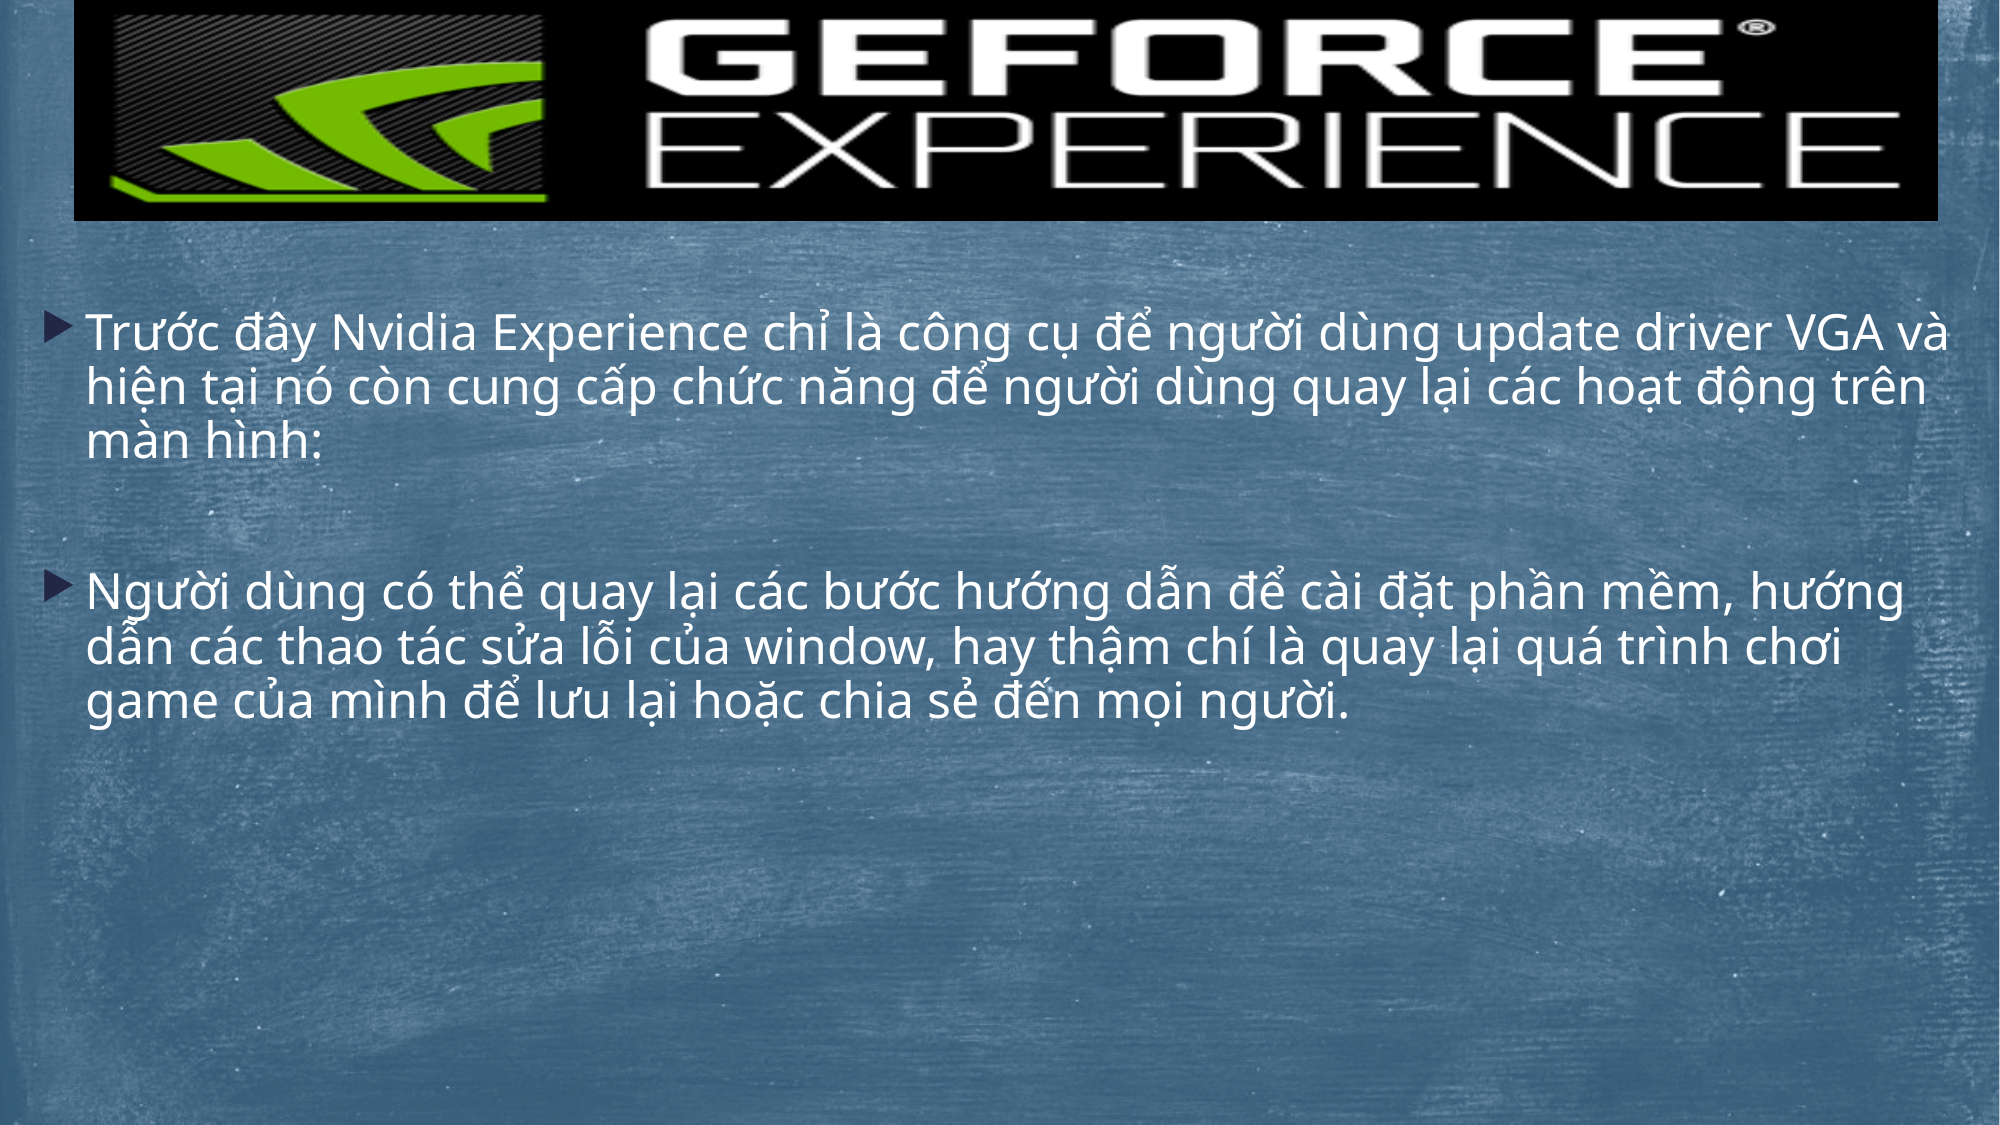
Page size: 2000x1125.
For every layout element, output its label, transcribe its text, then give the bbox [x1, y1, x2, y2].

list Trước đây Nvidia Experience chỉ là công cụ để người dùng update driver VGA và hiện tại nó còn cung cấp chức năng để người dùng quay lại các hoạt động trên màn hình: Người dùng có thể quay lại các bước hướng dẫn để cài đặt phần mềm, hướng dẫn các thao tác sửa lỗi của window, hay thậm chí là quay lại quá trình chơi game của mình để lưu lại hoặc chia sẻ đến mọi người. [25, 299, 1976, 938]
picture [75, 0, 1938, 221]
